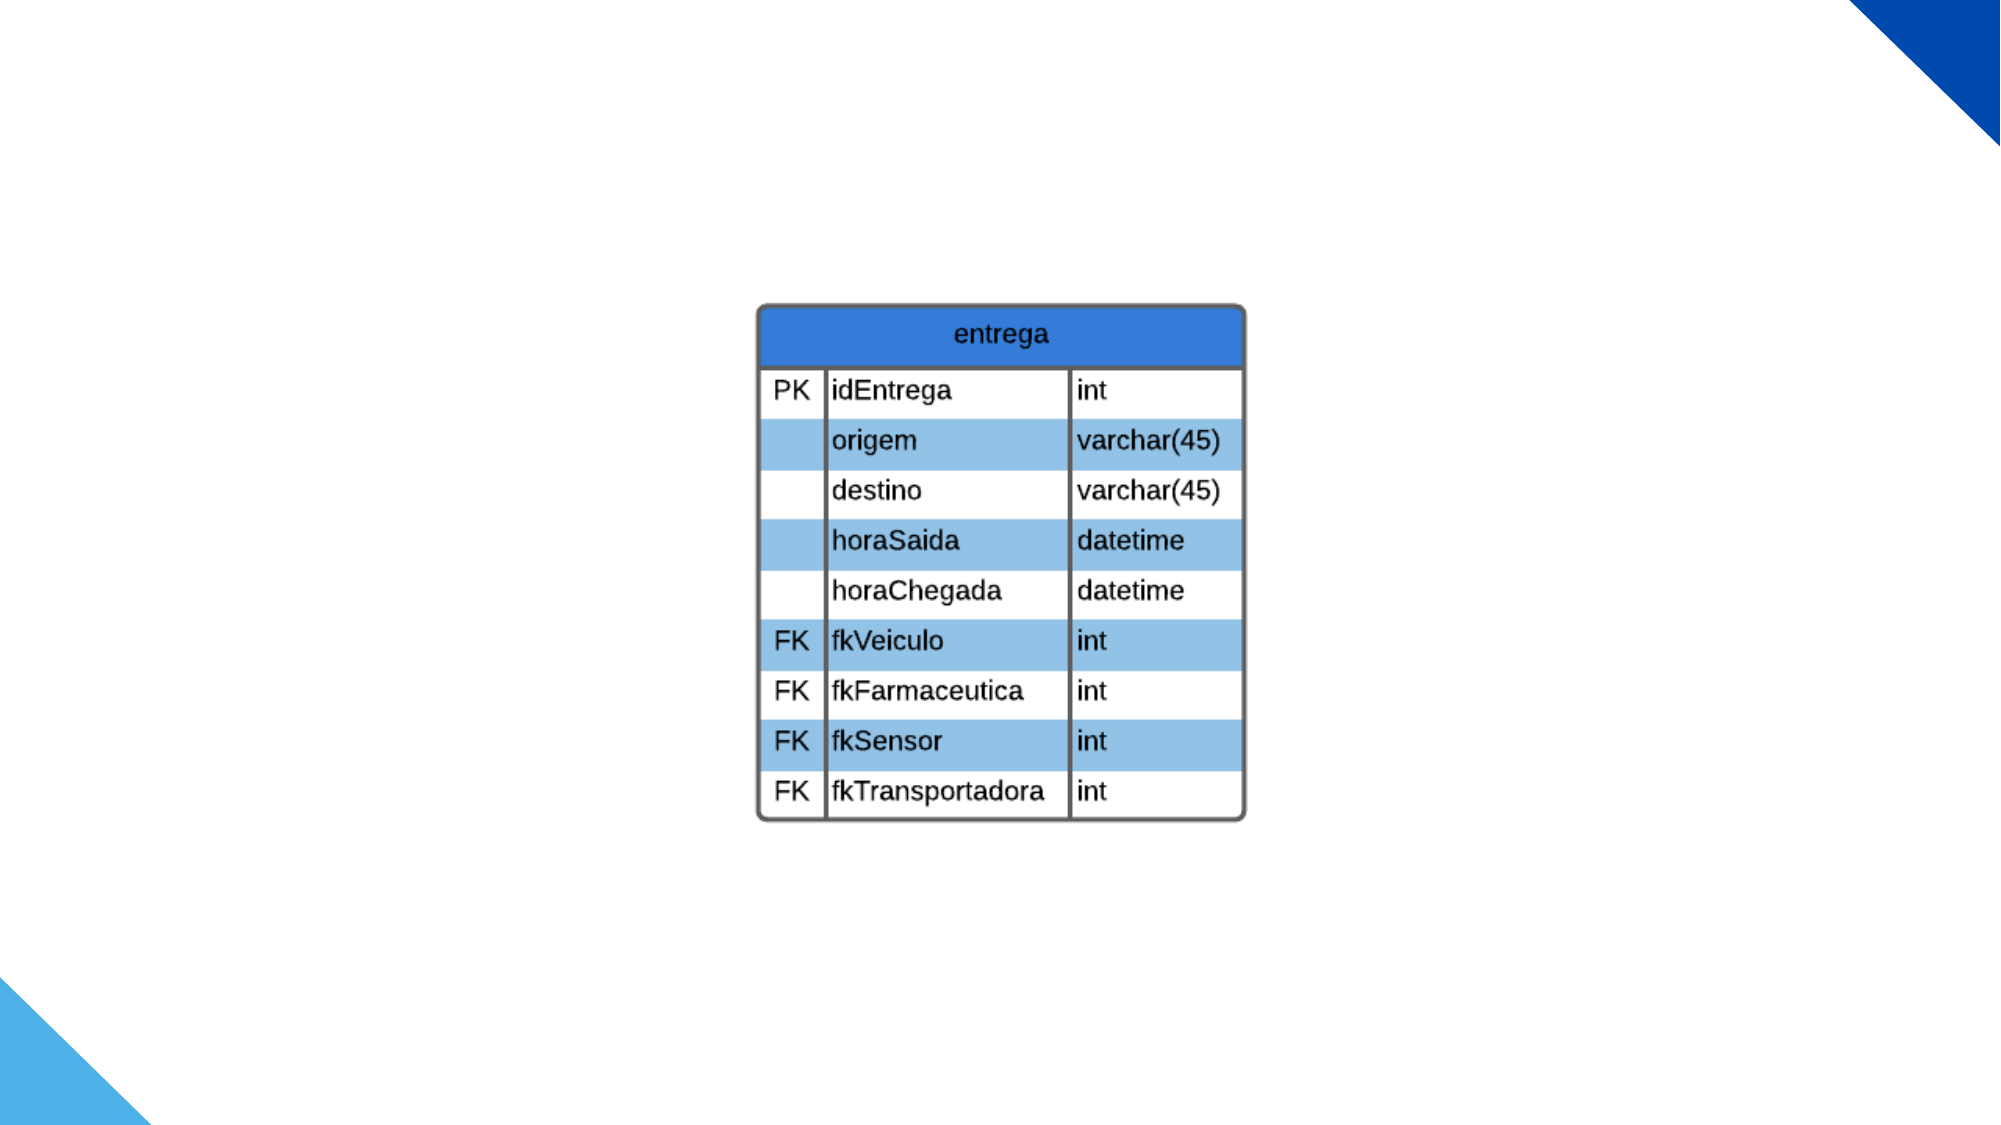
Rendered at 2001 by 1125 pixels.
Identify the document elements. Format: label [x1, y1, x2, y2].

text_box [0, 975, 153, 1125]
text_box [1847, 0, 2000, 148]
picture [724, 272, 1276, 853]
